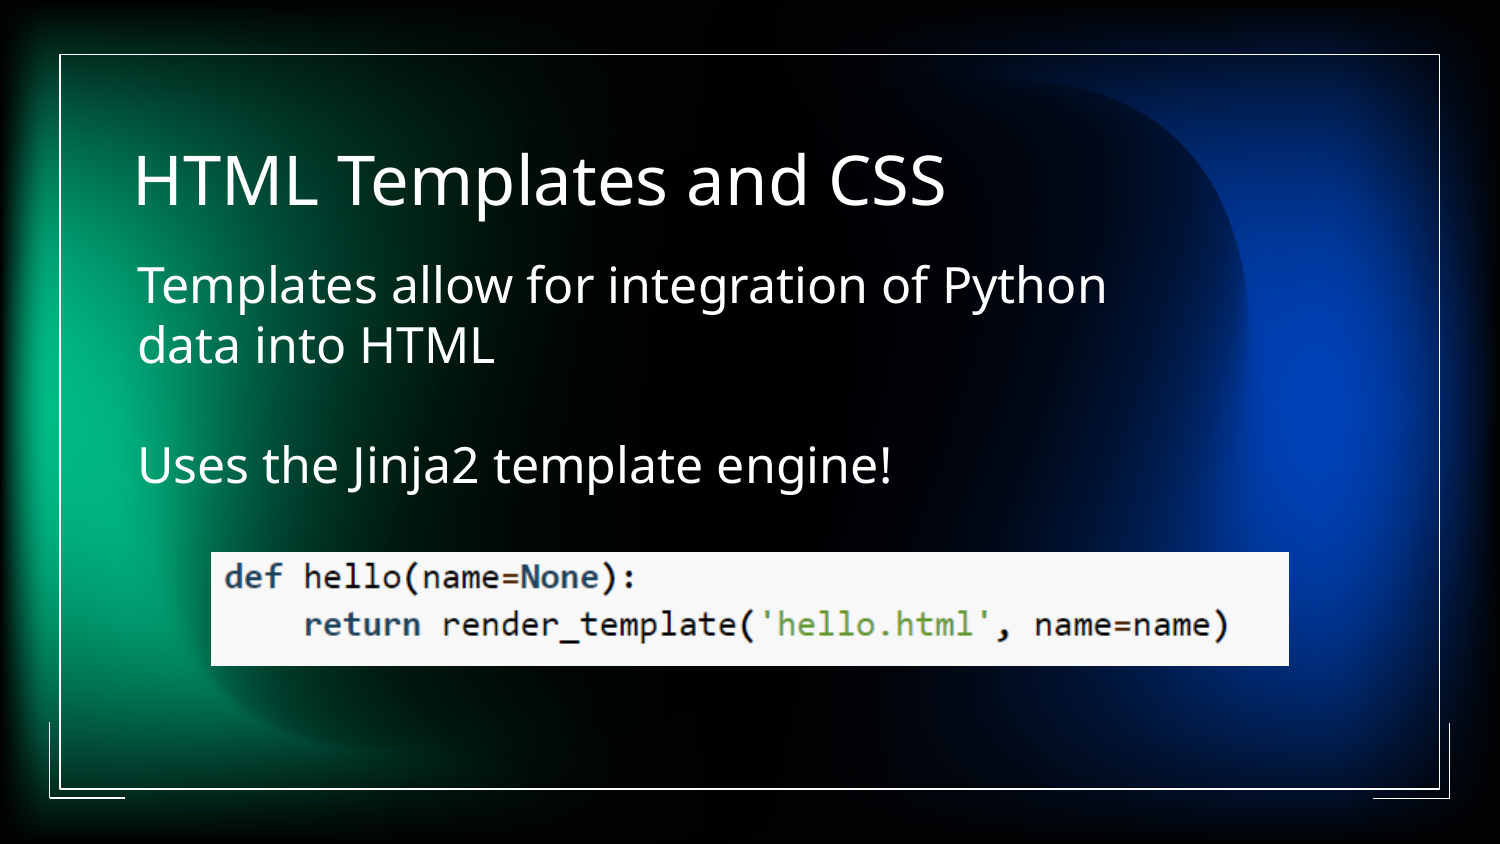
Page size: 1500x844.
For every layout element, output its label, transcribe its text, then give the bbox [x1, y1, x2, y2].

title HTML Templates and CSS [116, 121, 1135, 239]
subtitle Templates allow for integration of Python data into HTML Uses the Jinja2 template engine! [122, 238, 1140, 620]
picture [0, 0, 1500, 844]
